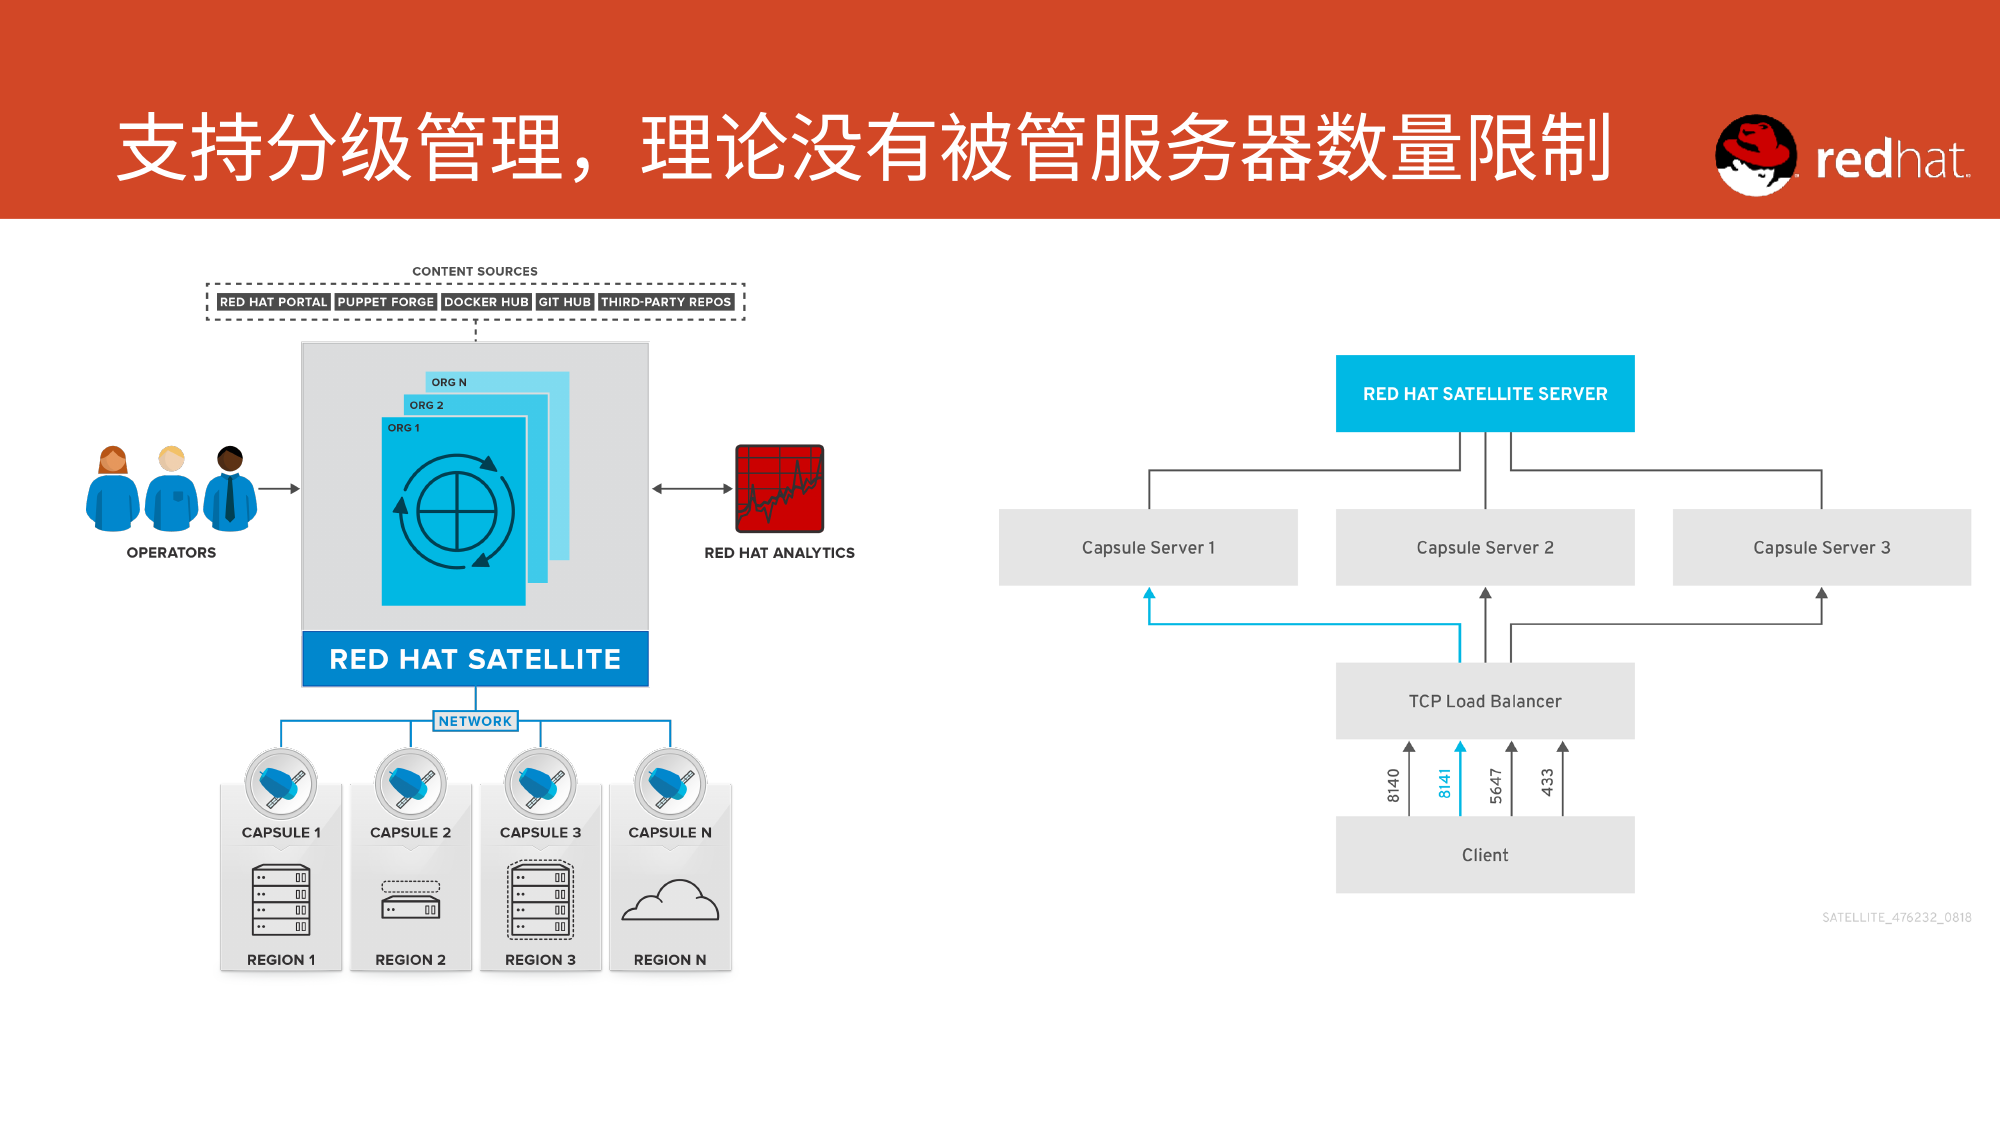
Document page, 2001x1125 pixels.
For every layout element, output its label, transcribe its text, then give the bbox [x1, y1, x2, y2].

picture [1688, 98, 1996, 212]
title 支持分级管理，理论没有被管服务器数量限制 [99, 0, 1863, 199]
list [999, 329, 1972, 944]
picture [86, 265, 855, 1009]
